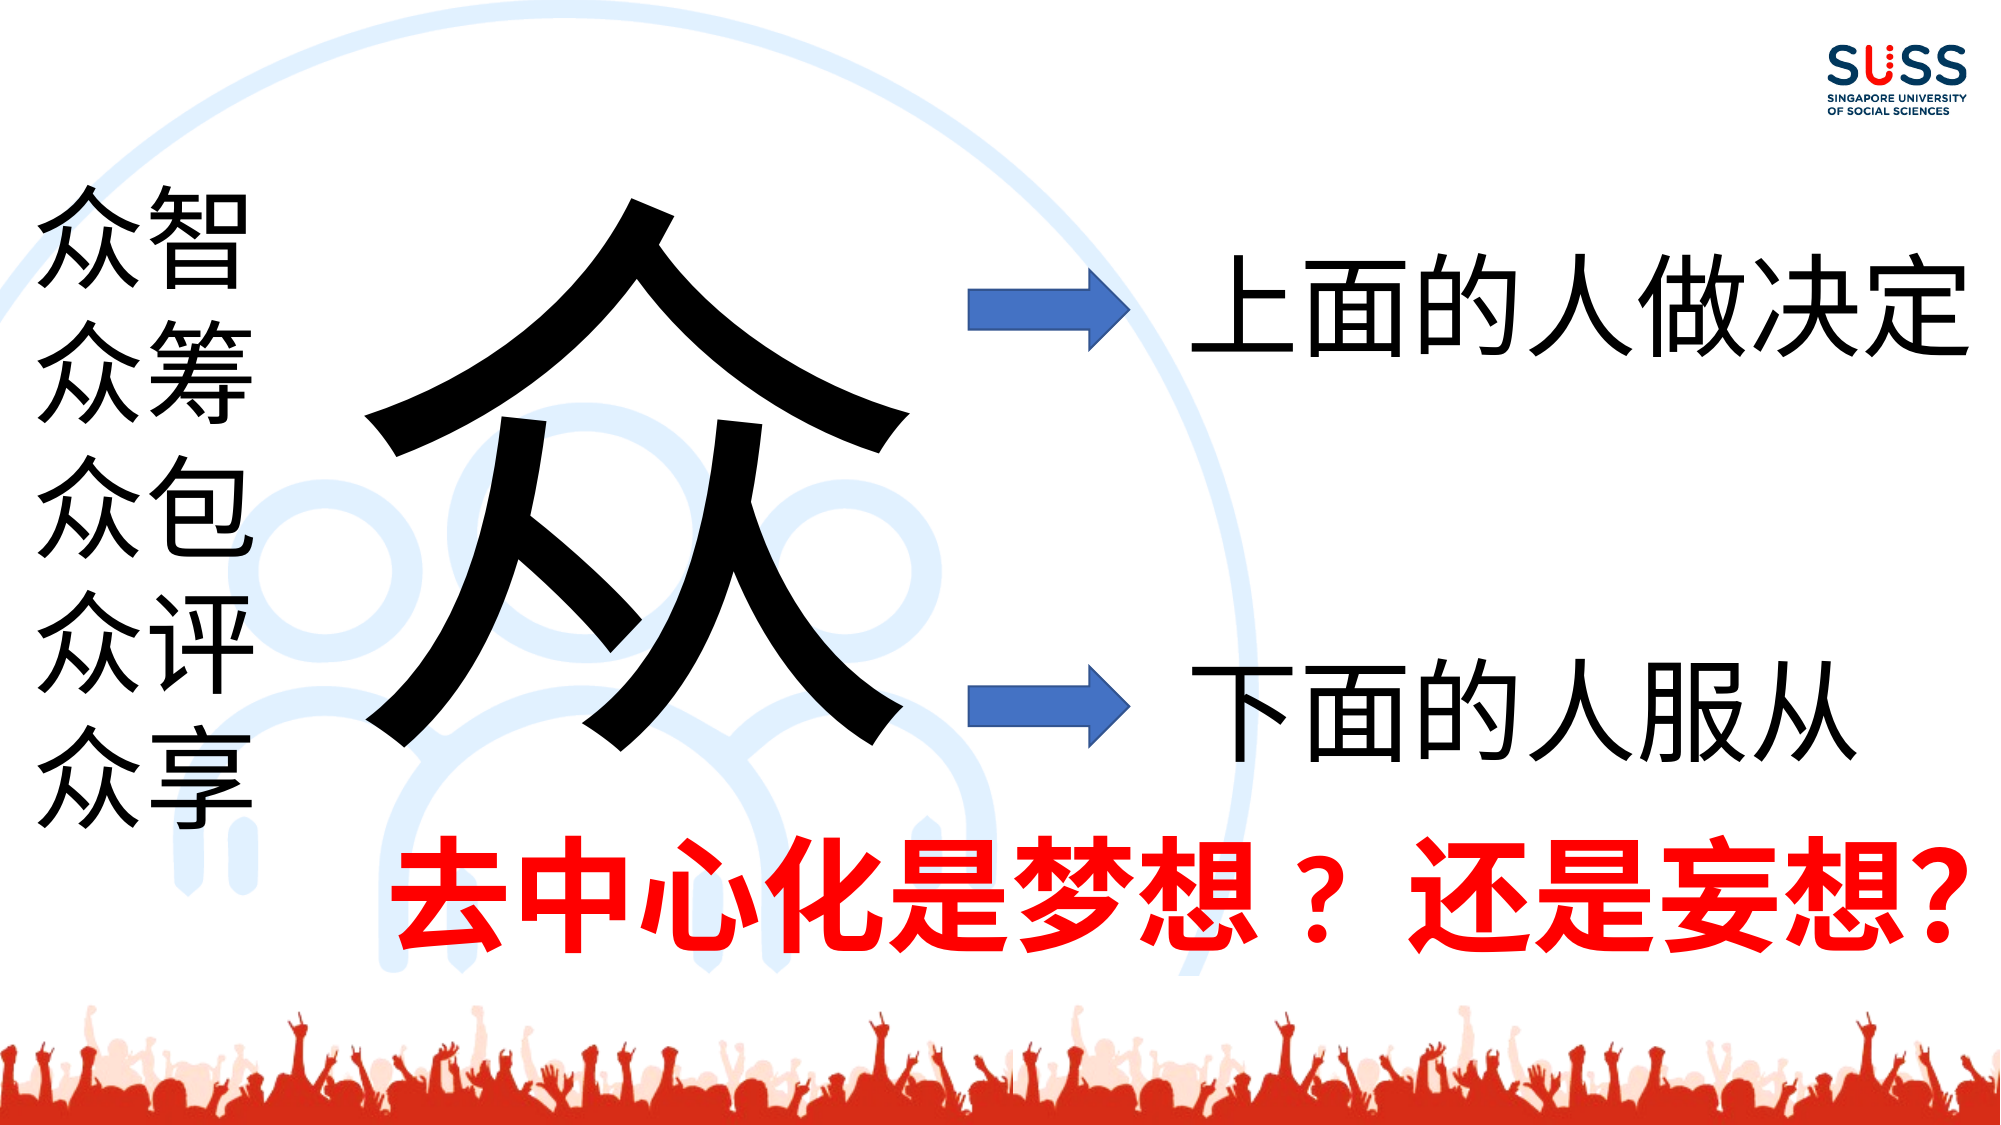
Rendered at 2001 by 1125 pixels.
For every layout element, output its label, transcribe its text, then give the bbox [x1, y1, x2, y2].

picture [1778, 0, 2001, 169]
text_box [0, 976, 2000, 1125]
text_box 上面的人做决定 下面的人服从 [1259, 229, 1990, 784]
picture [0, 0, 1259, 976]
text_box 去中心化是梦想? 还是妄想？ [1259, 809, 2000, 975]
